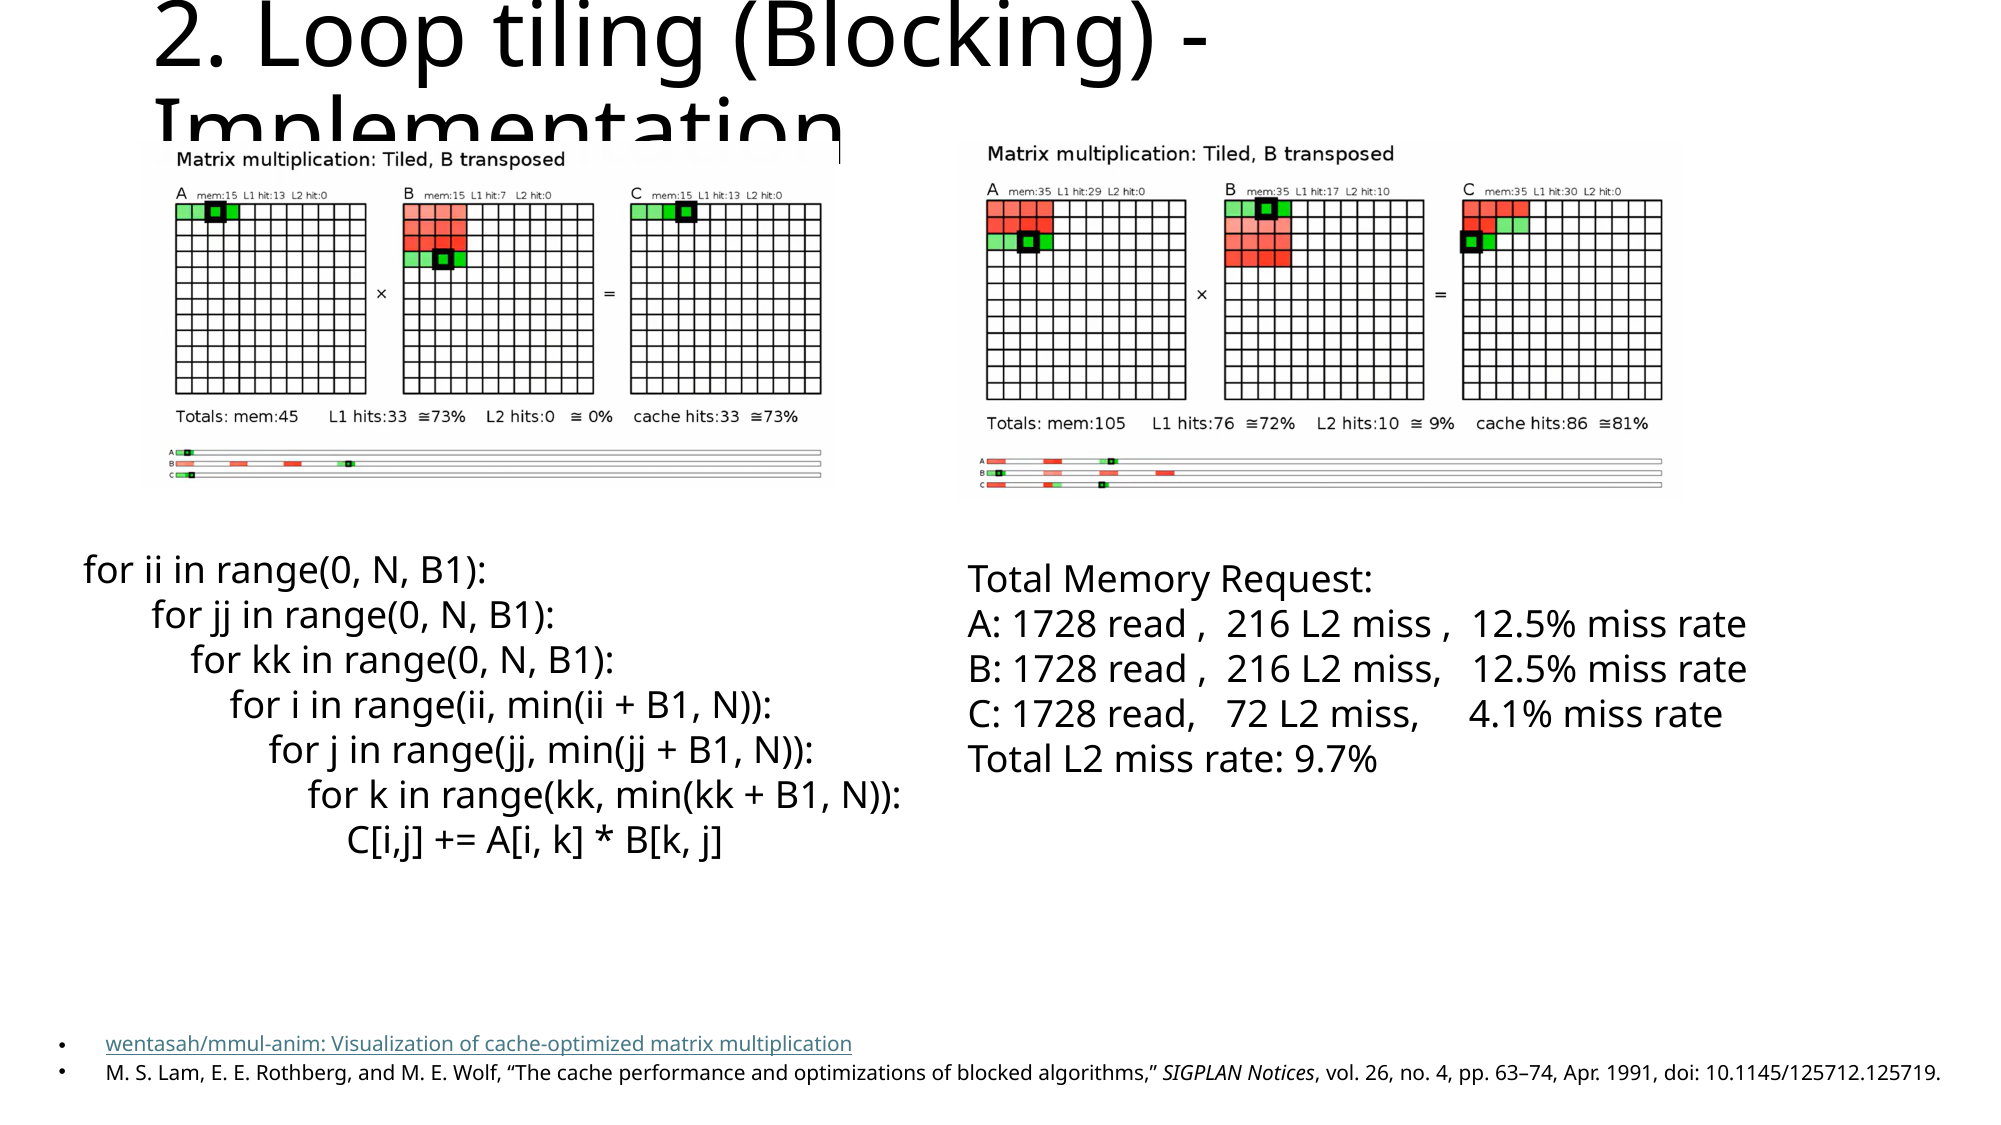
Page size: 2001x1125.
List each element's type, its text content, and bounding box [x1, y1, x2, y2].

title 2. Loop tiling (Blocking) - Implementation [137, 0, 1863, 195]
text_box wentasah/mmul-anim: Visualization of cache-optimized matrix multiplication M. S. Lam, E. E. Rothberg, and M. E. Wolf, “The cache performance and optimizations of blocked algorithms,” SIGPLAN Notices, vol. 26, no. 4, pp. 63–74, Apr. 1991, doi: 10.1145/125712.125719. [43, 1023, 1957, 1092]
picture [136, 140, 839, 490]
text_box Total Memory Request: A: 1728 read , 216 L2 miss , 12.5% miss rate B: 1728 read , 216 L2 miss, 12.5% miss rate C: 1728 read, 72 L2 miss, 4.1% miss rate Total L2 miss rate: 9.7% [952, 547, 1773, 878]
picture [956, 140, 1685, 501]
text_box for ii in range(0, N, B1): for jj in range(0, N, B1): for kk in range(0, N, B1): for i in range(ii, min(ii + B1, N)): for j in range(jj, min(jj + B1, N)): for k in range(kk, min(kk + B1, N)): C[i,j] += A[i, k] * B[k, j] [58, 538, 917, 869]
